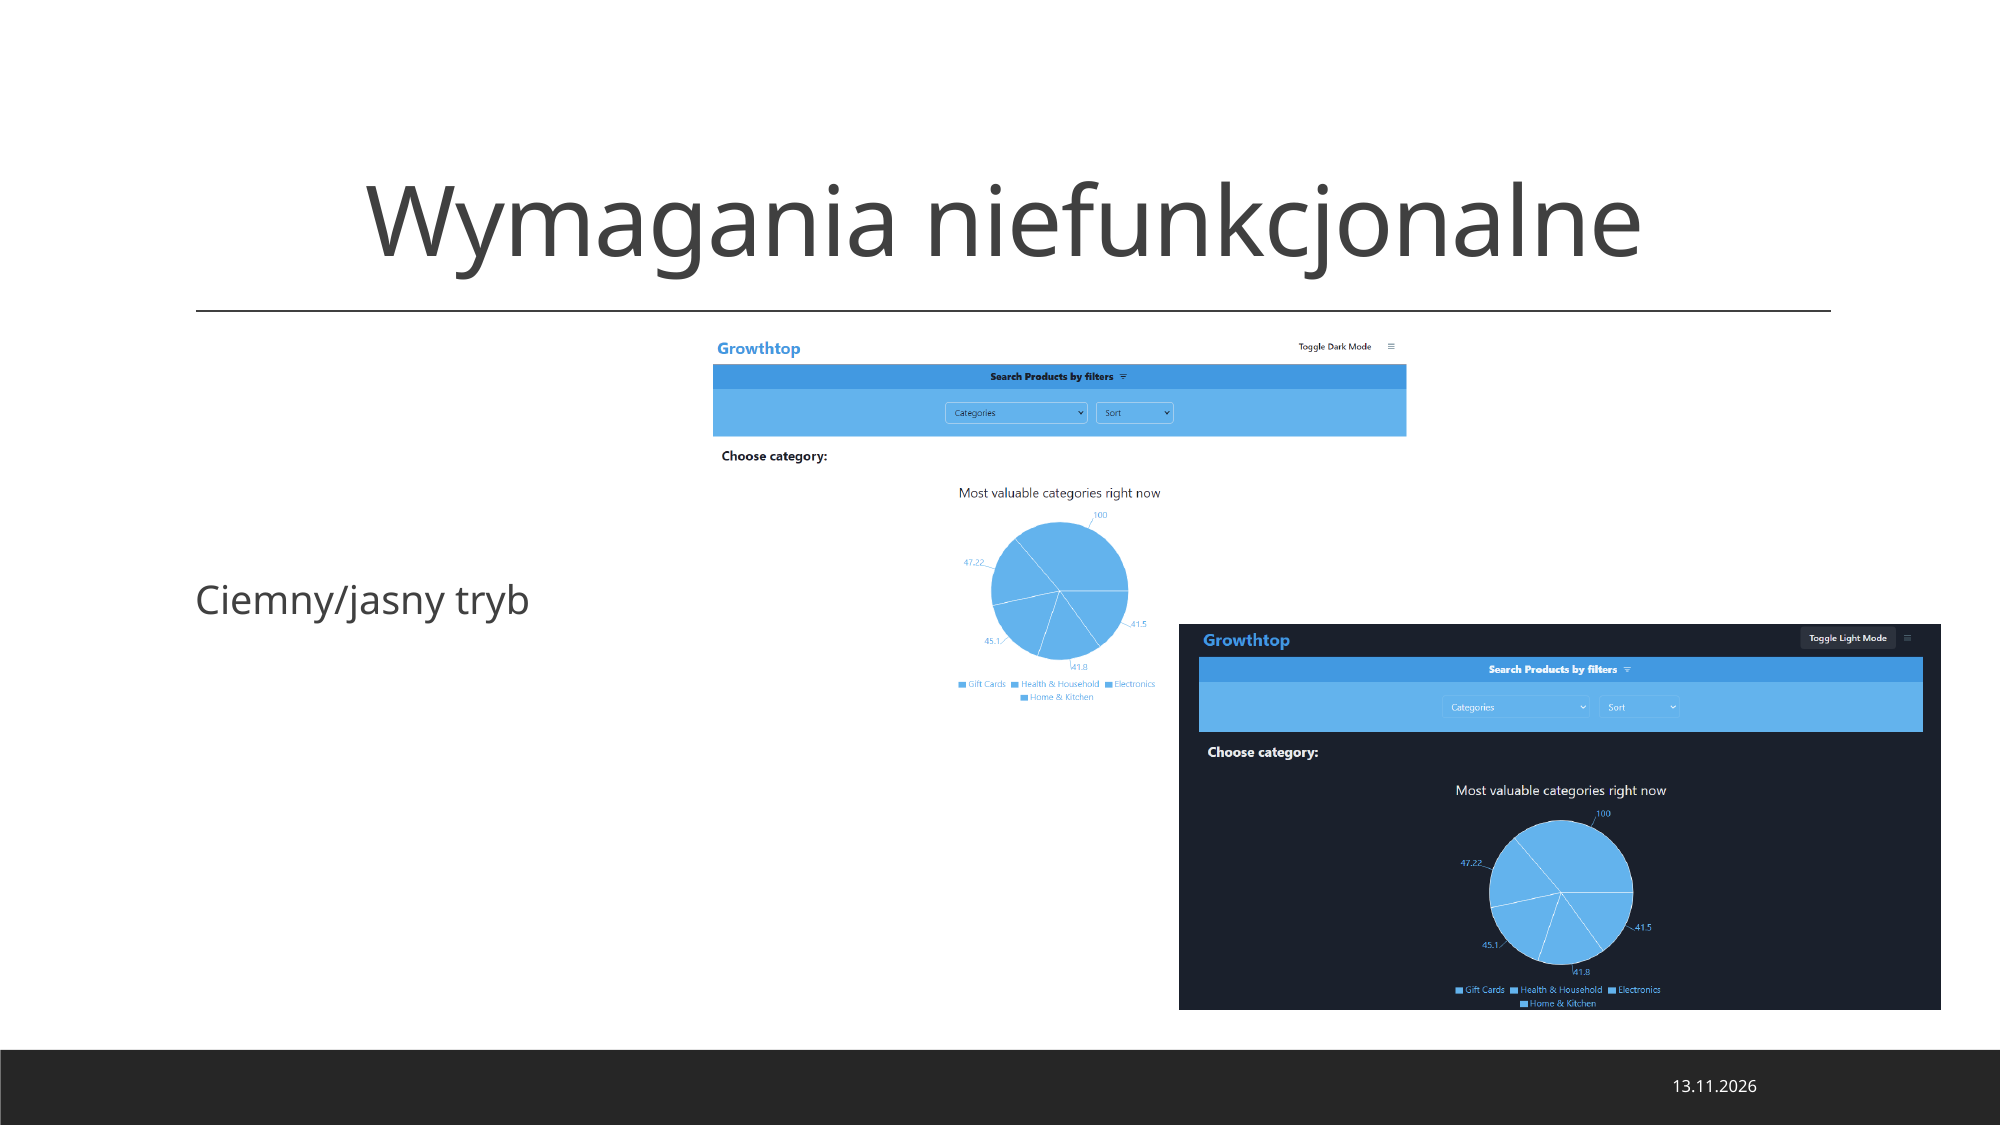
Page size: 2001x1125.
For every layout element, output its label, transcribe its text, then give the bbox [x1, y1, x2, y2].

list Ciemny/jasny tryb [180, 562, 942, 963]
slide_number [1348, 1057, 1773, 1118]
picture [693, 332, 1424, 703]
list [1179, 623, 1942, 1011]
title Wymagania niefunkcjonalne [180, 47, 1830, 285]
